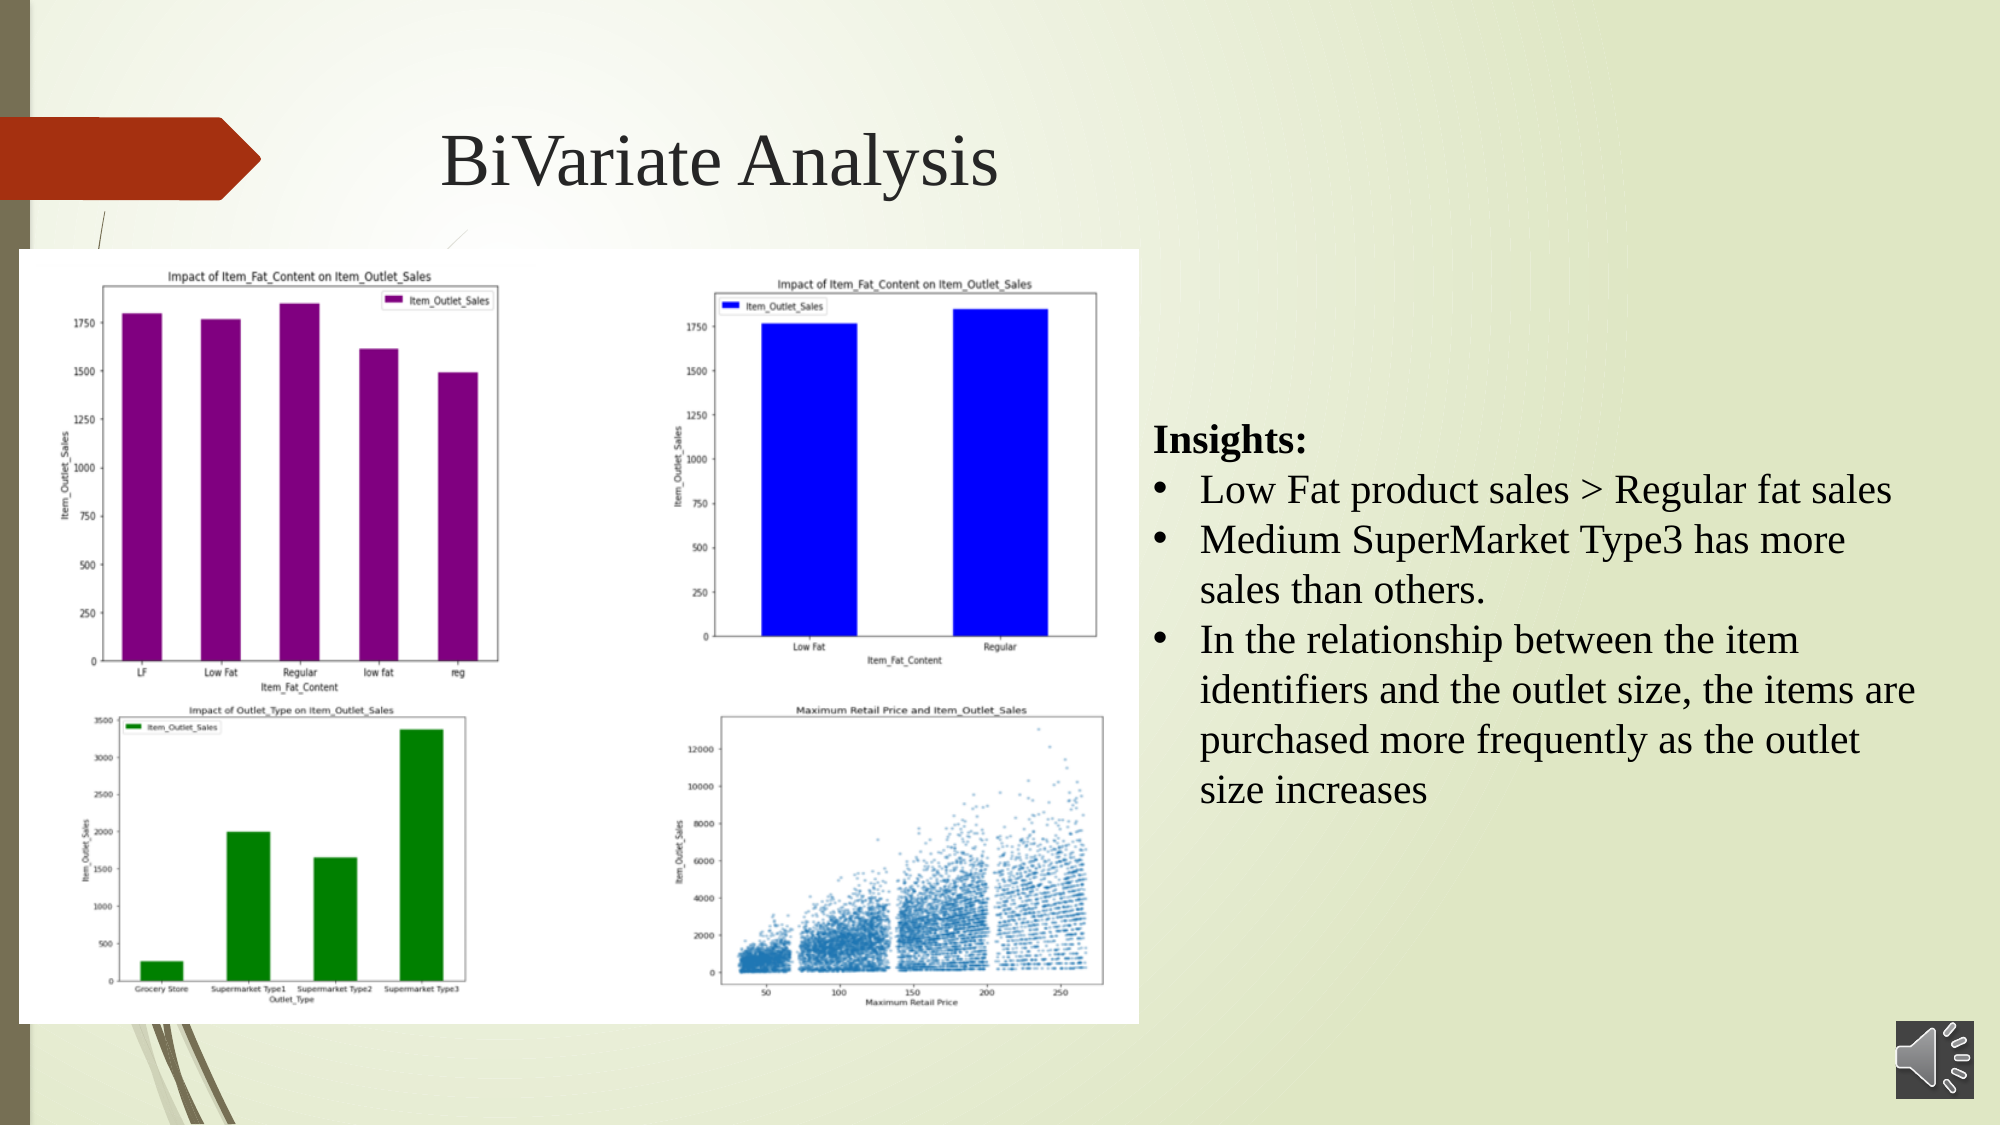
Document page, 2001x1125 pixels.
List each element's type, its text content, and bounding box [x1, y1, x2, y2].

title BiVariate Analysis [425, 102, 1888, 313]
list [19, 249, 1139, 1024]
picture [1894, 1019, 1976, 1101]
text_box Insights: Low Fat product sales > Regular fat sales Medium SuperMarket Type3 has more sales than others. In the relationship between the item identifiers and the outlet size, the items are purchased more frequently as the outlet size increases [1142, 404, 1945, 865]
